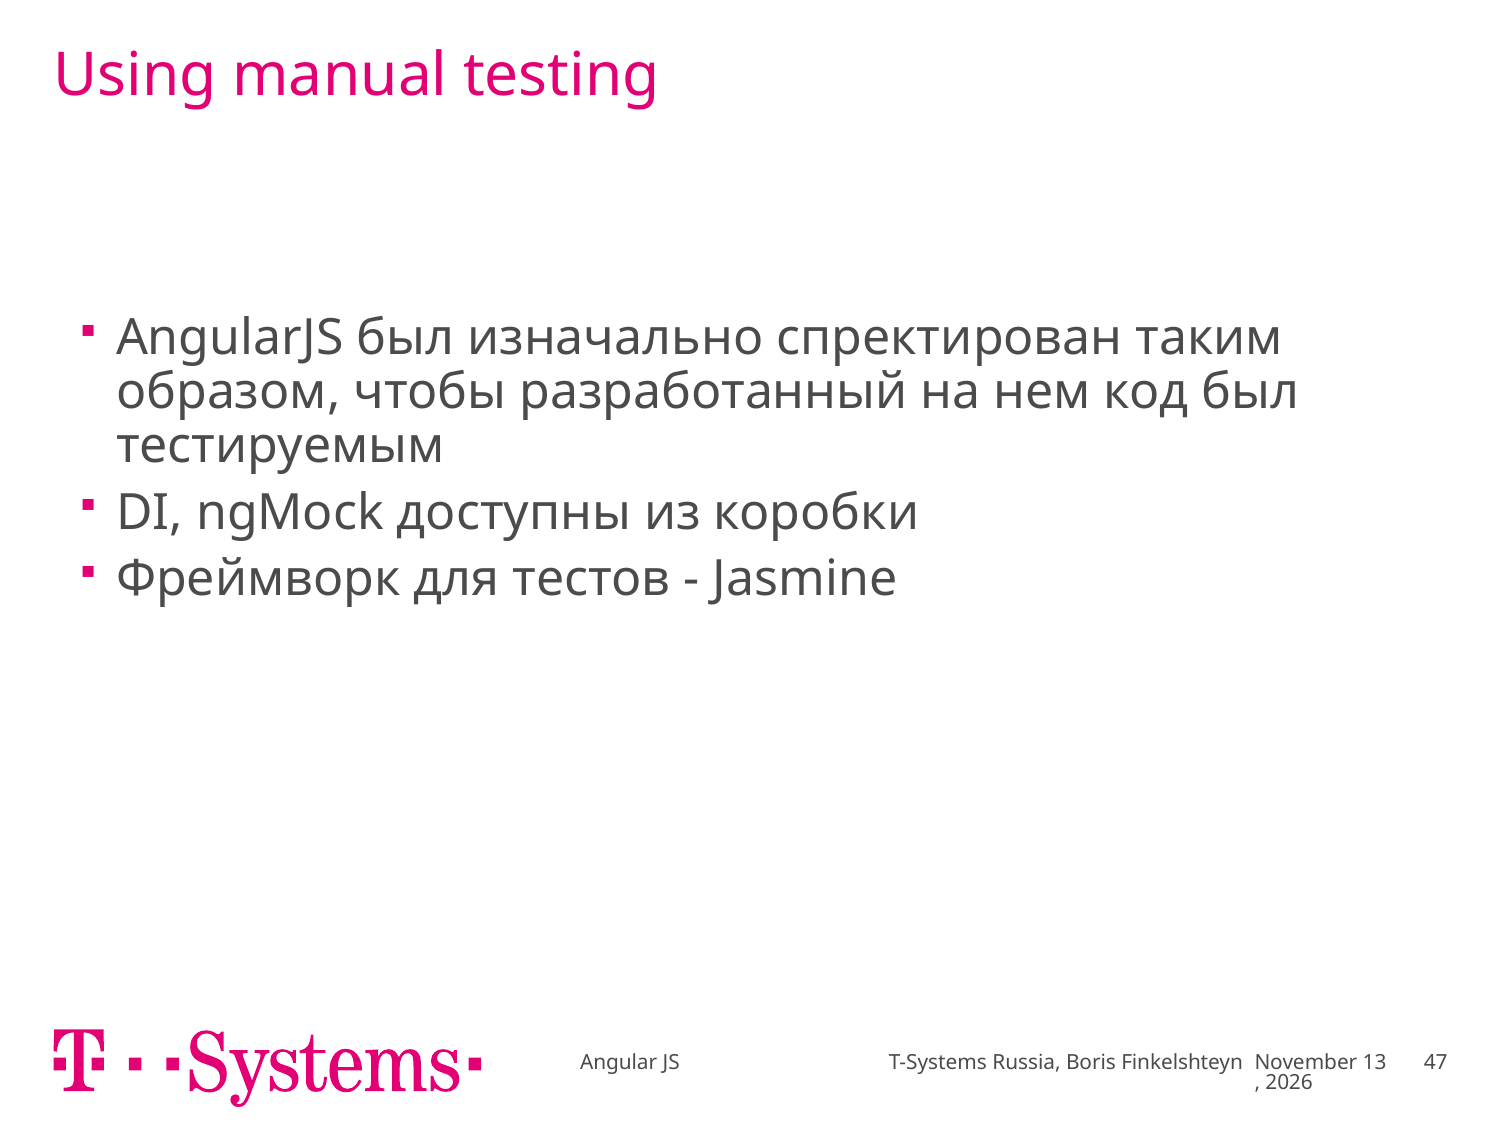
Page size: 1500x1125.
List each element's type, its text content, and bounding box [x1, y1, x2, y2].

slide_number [1254, 1038, 1389, 1087]
text_box AngularJS был изначально спректирован таким образом, чтобы разработанный на нем код был тестируемым DI, ngMock доступны из коробки Фреймворк для тестов - Jasmine [64, 304, 1400, 672]
slide_number 47 [1399, 1038, 1448, 1087]
title Using manual testing [53, 43, 1447, 132]
footer Angular JS T-Systems Russia, Boris Finkelshteyn [567, 1038, 1244, 1087]
